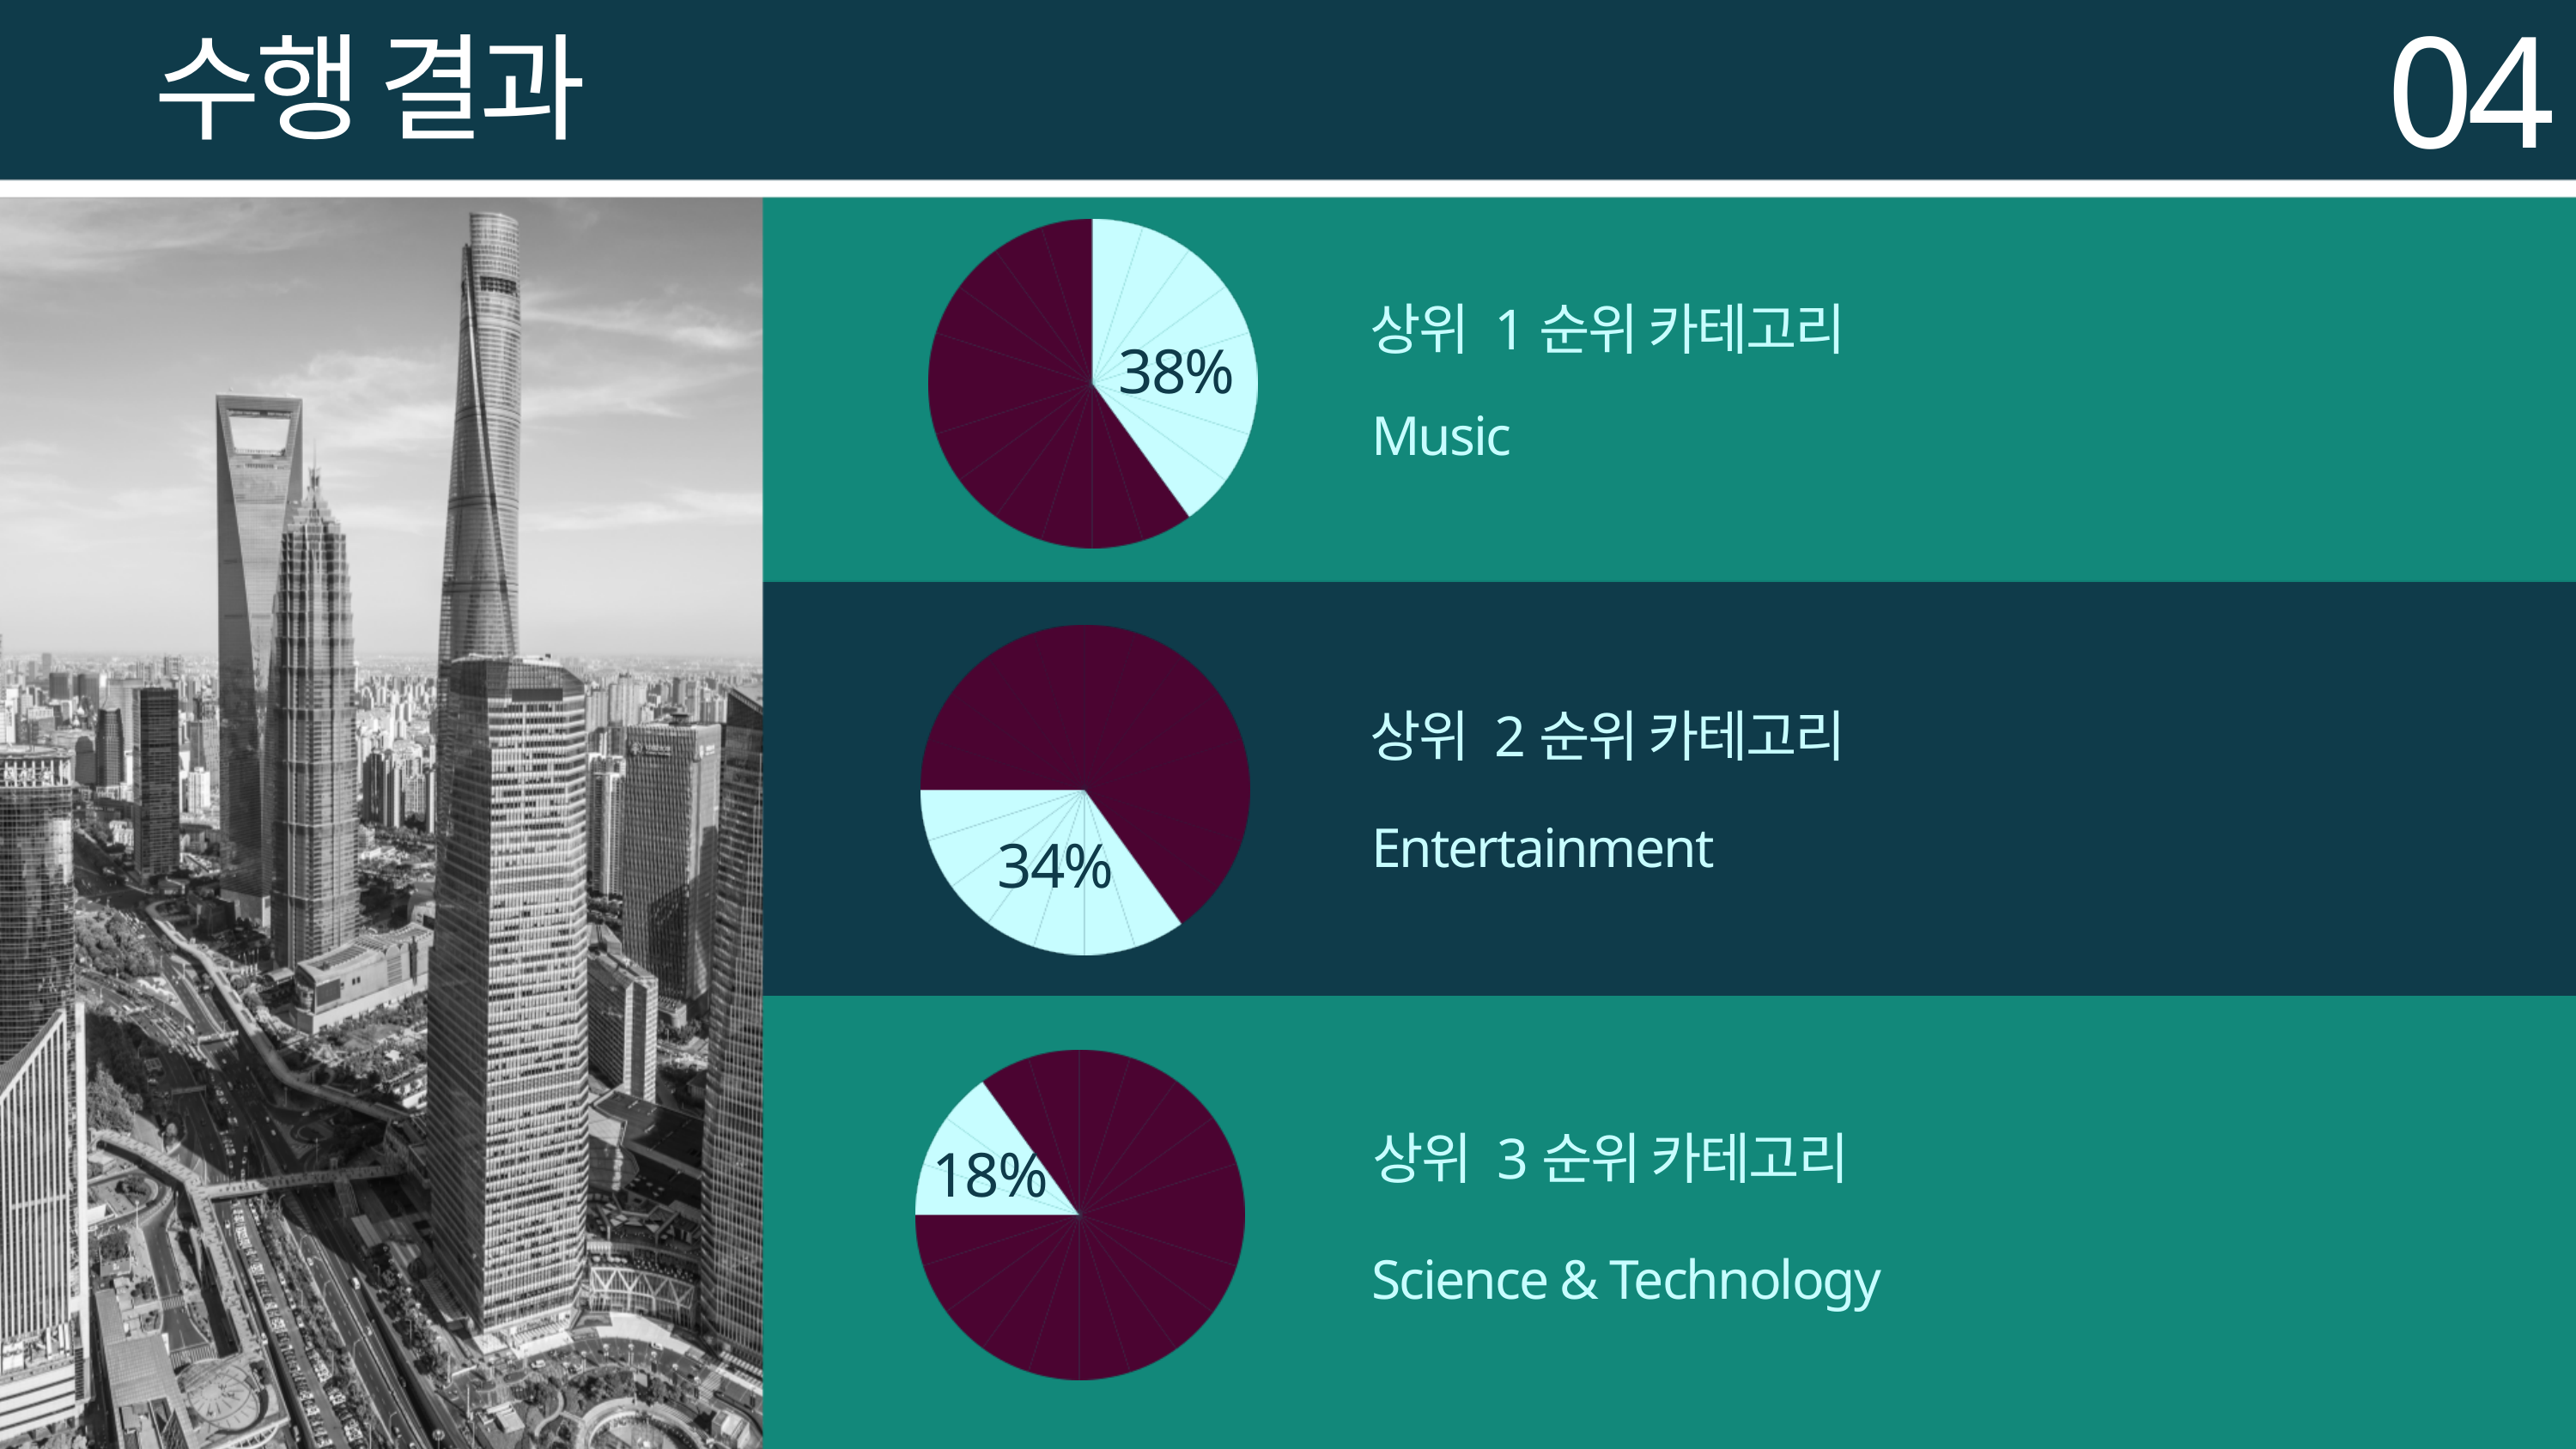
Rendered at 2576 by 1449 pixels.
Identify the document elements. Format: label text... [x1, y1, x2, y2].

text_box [915, 1050, 1245, 1380]
text_box 04 [2373, 0, 2576, 154]
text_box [0, 154, 2576, 224]
text_box 수행 결과 [141, 8, 1389, 154]
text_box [0, 233, 764, 1449]
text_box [927, 233, 1258, 549]
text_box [920, 625, 1250, 955]
text_box 상위 2순위 카테고리 [1357, 694, 2103, 774]
text_box Entertainment [1358, 807, 2576, 884]
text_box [766, 996, 2576, 1449]
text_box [766, 233, 2576, 582]
